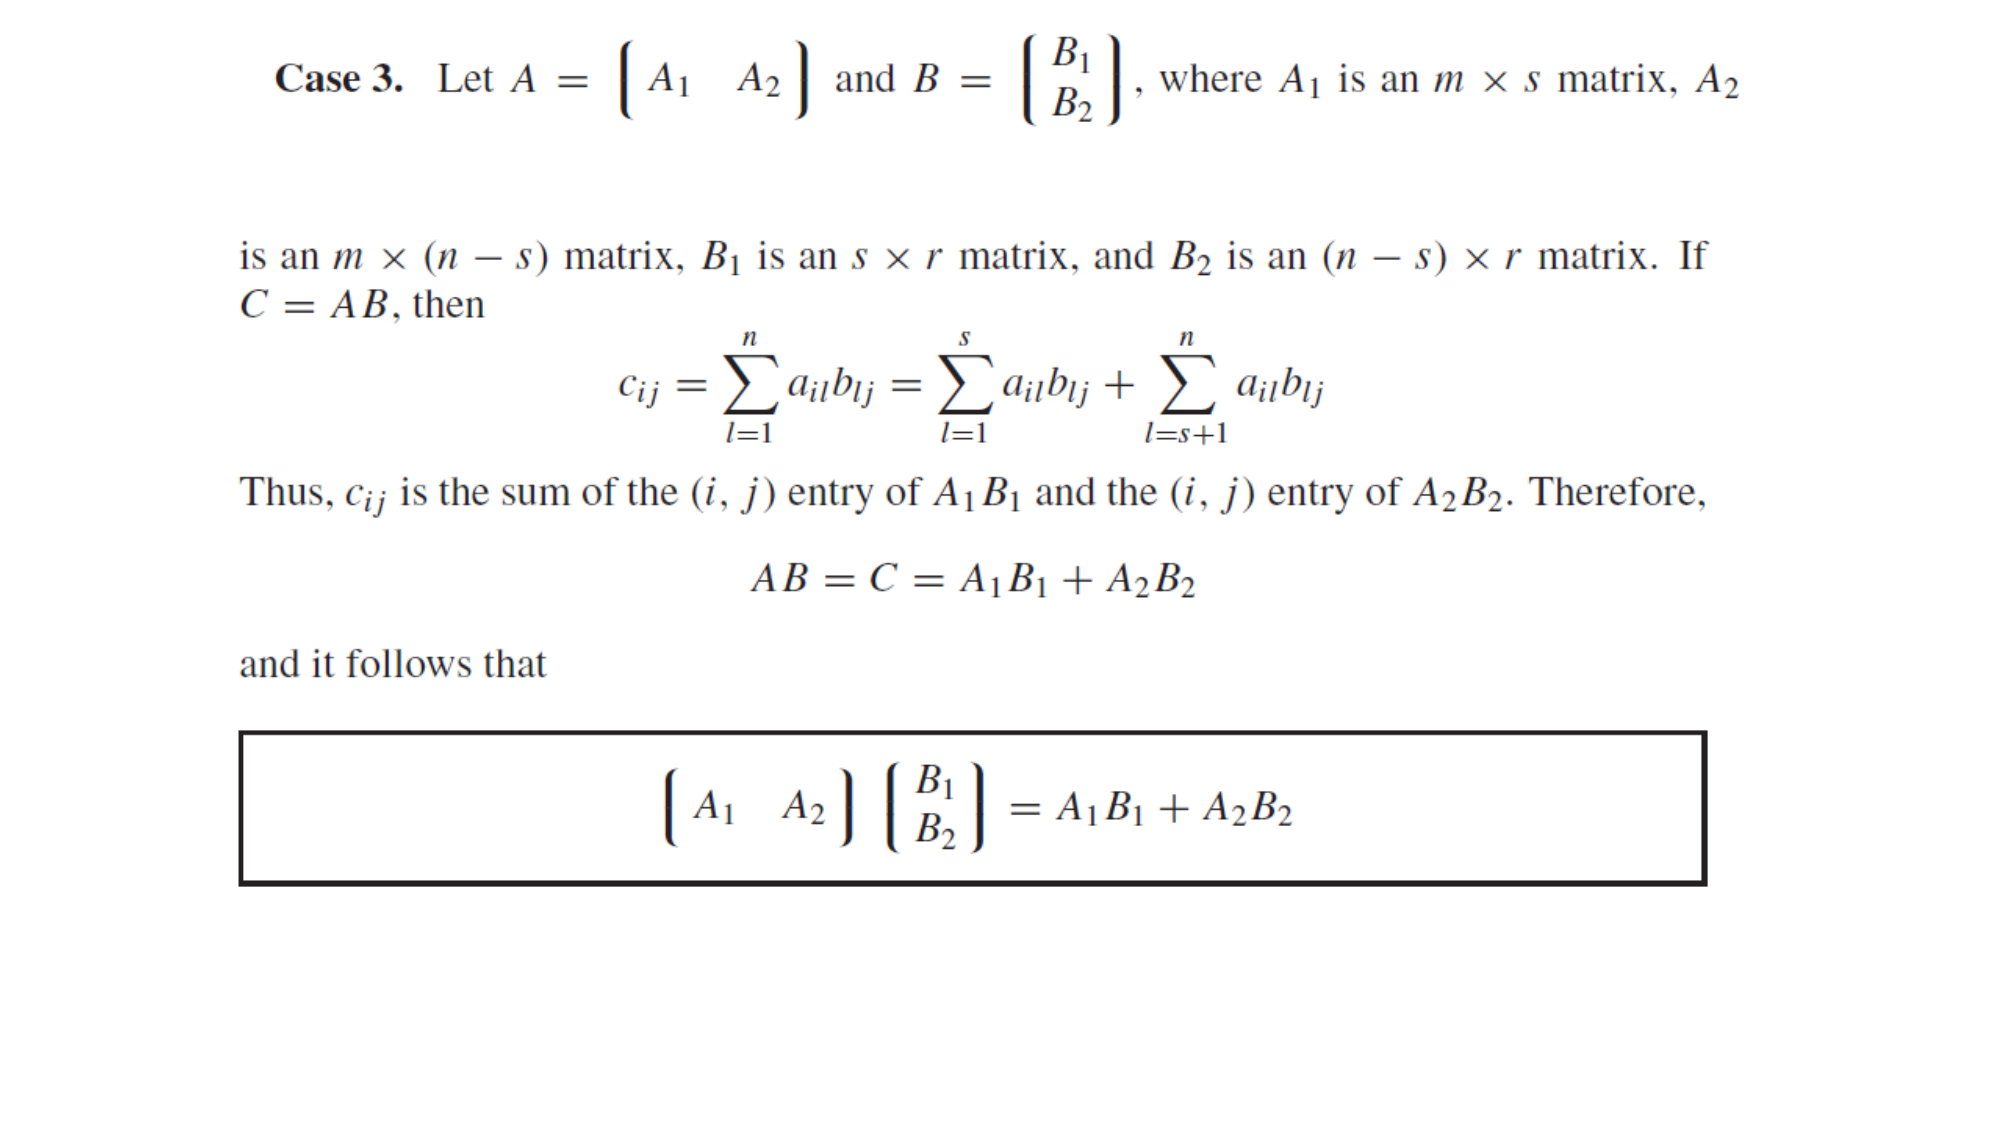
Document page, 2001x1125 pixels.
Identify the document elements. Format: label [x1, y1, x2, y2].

picture [250, 23, 1775, 166]
picture [206, 213, 1794, 912]
